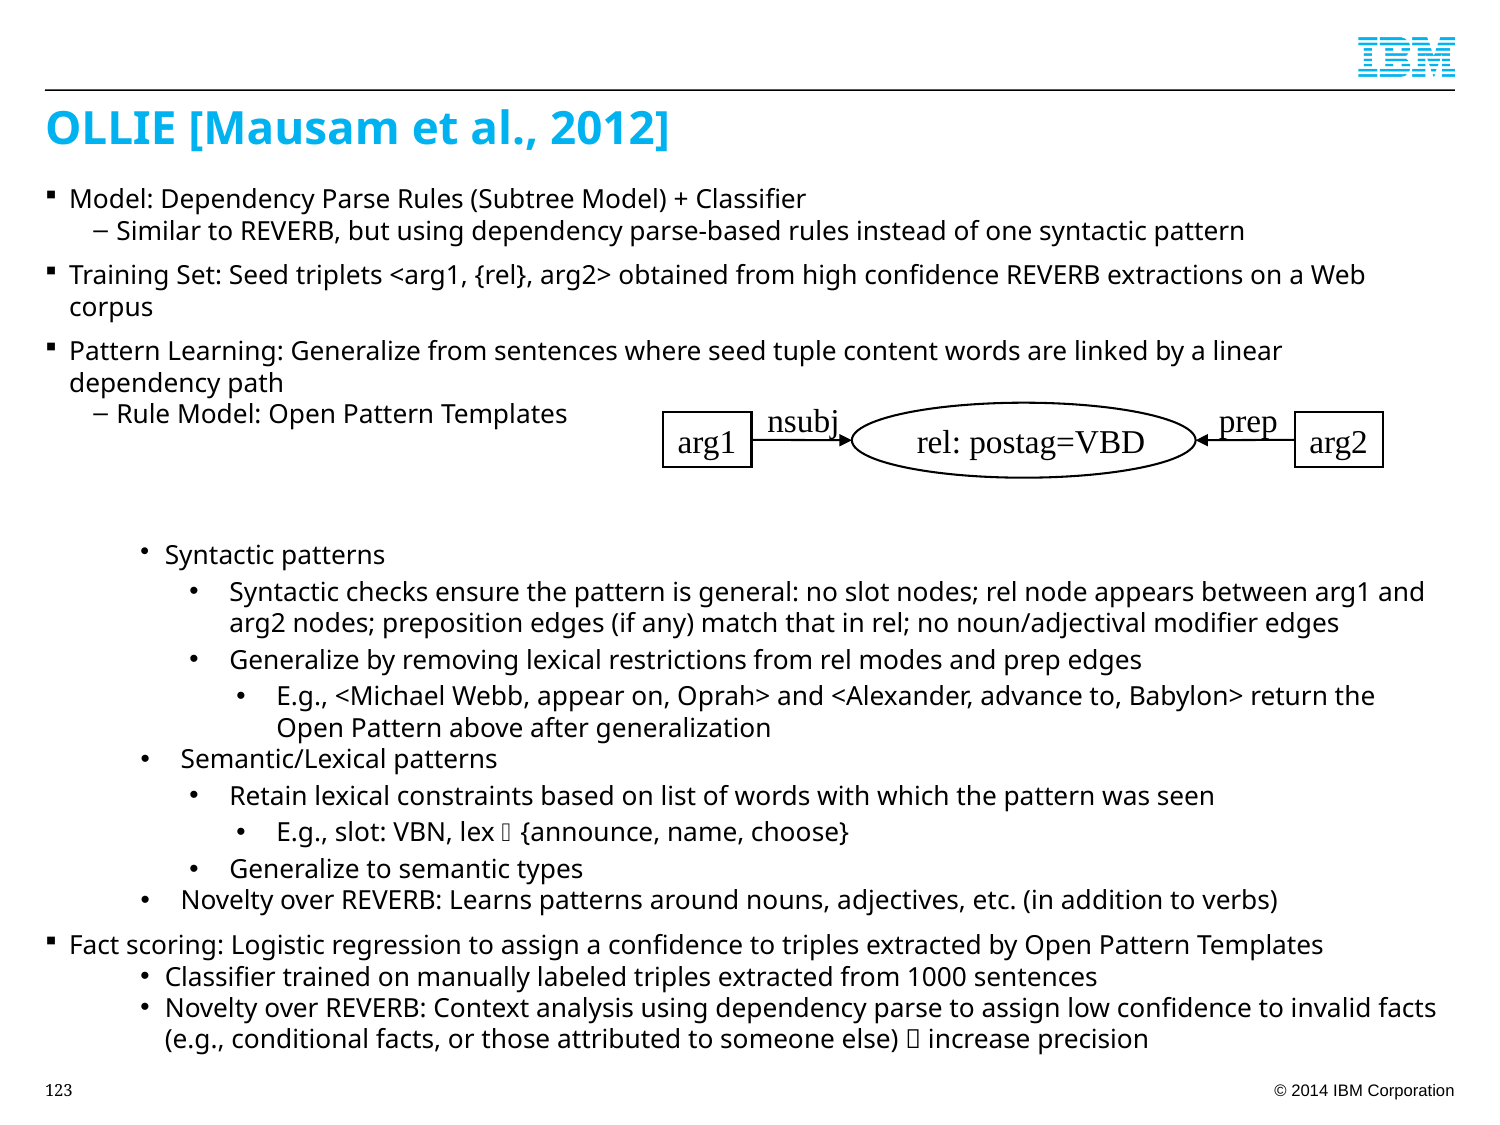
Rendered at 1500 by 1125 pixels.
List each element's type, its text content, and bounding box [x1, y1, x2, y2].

text_box arg2 [1294, 412, 1384, 468]
text_box rel: postag=VBD [851, 402, 1196, 478]
slide_number 123 [29, 1072, 91, 1103]
list Model: Dependency Parse Rules (Subtree Model) + Classifier Similar to REVERB, but using dependency parse-based rules instead of one syntactic pattern Training Set: Seed triplets <arg1, {rel}, arg2> obtained from high confidence REVERB extractions on a Web corpus Pattern Learning: Generalize from sentences where seed tuple content words are linked by a linear dependency path Rule Model: Open Pattern Templates Syntactic patterns Syntactic checks ensure the pattern is general: no slot nodes; rel node appears between arg1 and arg2 nodes; preposition edges (if any) match that in rel; no noun/adjectival modifier edges Generalize by removing lexical restrictions from rel modes and prep edges E.g., <Michael Webb, appear on, Oprah> and <Alexander, advance to, Babylon> return the Open Pattern above after generalization Semantic/Lexical patterns Retain lexical constraints based on list of words with which the pattern was seen E.g., slot: VBN, lex {announce, name, choose} Generalize to semantic types Novelty over REVERB: Learns patterns around nouns, adjectives, etc. (in addition to verbs) Fact scoring: Logistic regression to assign a confidence to triples extracted by Open Pattern Templates Classifier trained on manually labeled triples extracted from 1000 sentences Novelty over REVERB: Context analysis using dependency parse to assign low confidence to invalid facts (e.g., conditional facts, or those attributed to someone else)  increase precision [29, 174, 1455, 1073]
text_box nsubj [752, 392, 855, 440]
text_box prep [1204, 441, 1294, 447]
text_box arg1 [663, 412, 752, 468]
title OLLIE [Mausam et al., 2012] [29, 97, 1455, 174]
picture [1358, 37, 1455, 77]
text_box nsubj [752, 441, 854, 447]
text_box prep [1204, 392, 1294, 440]
